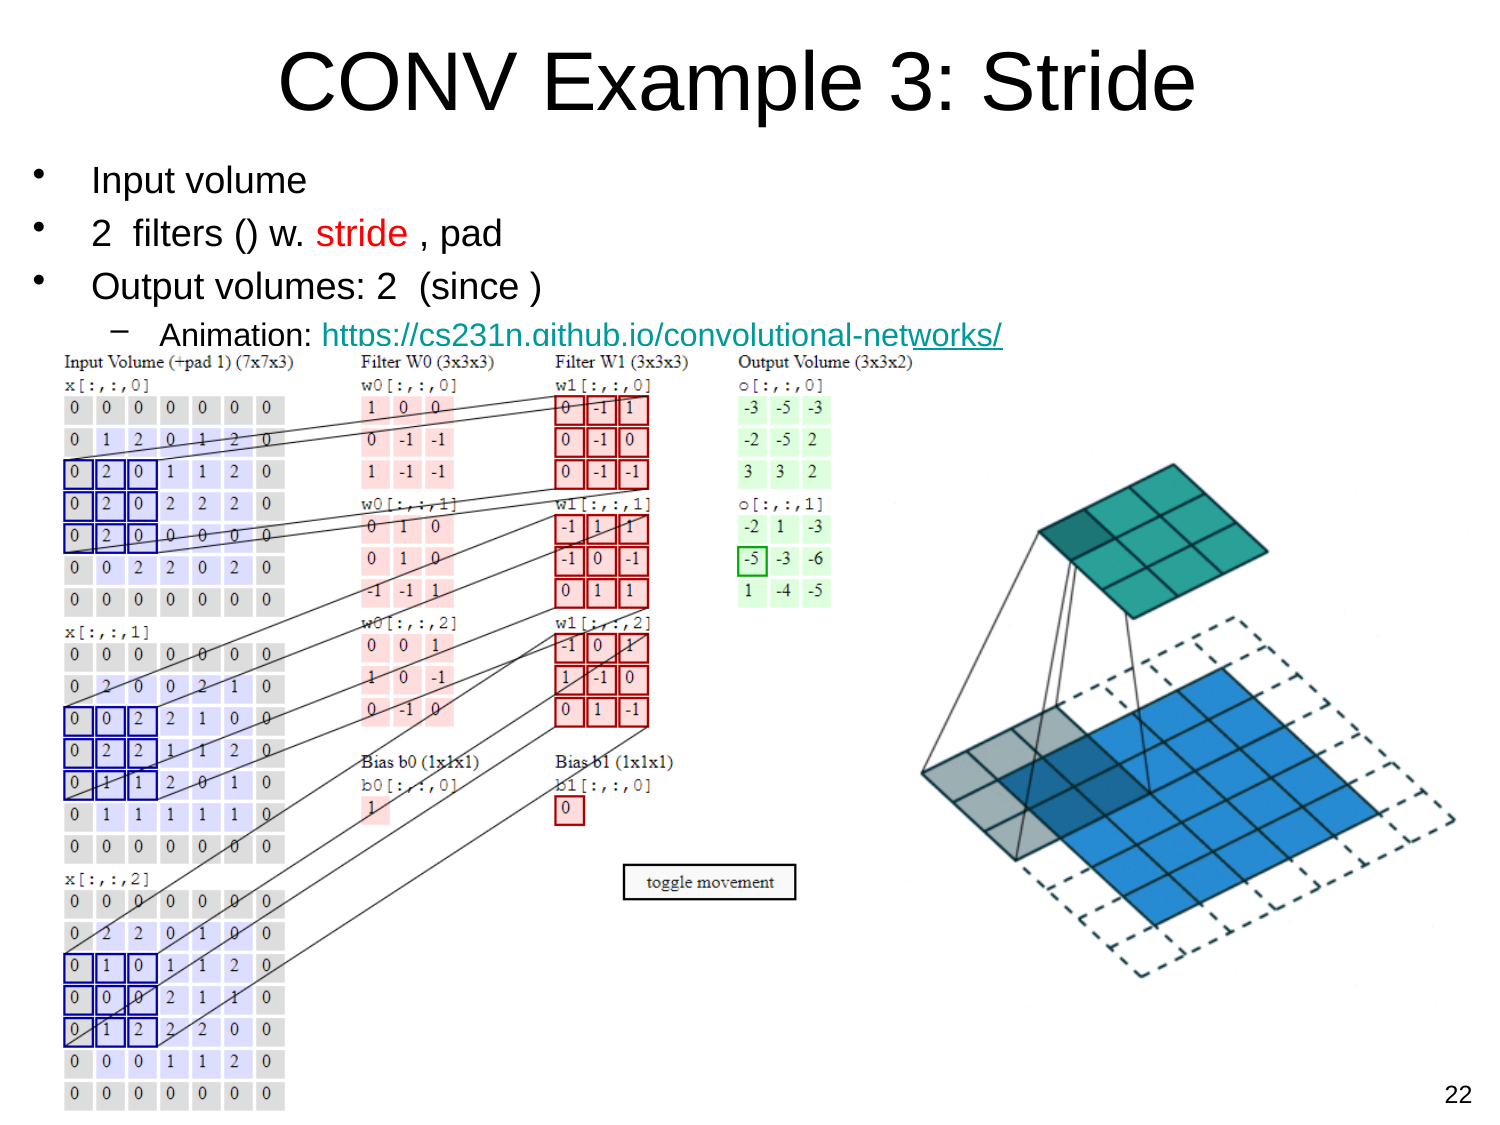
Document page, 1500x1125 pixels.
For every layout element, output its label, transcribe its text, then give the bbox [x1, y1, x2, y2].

picture [52, 345, 1488, 1113]
slide_number 22 [1137, 1070, 1488, 1112]
